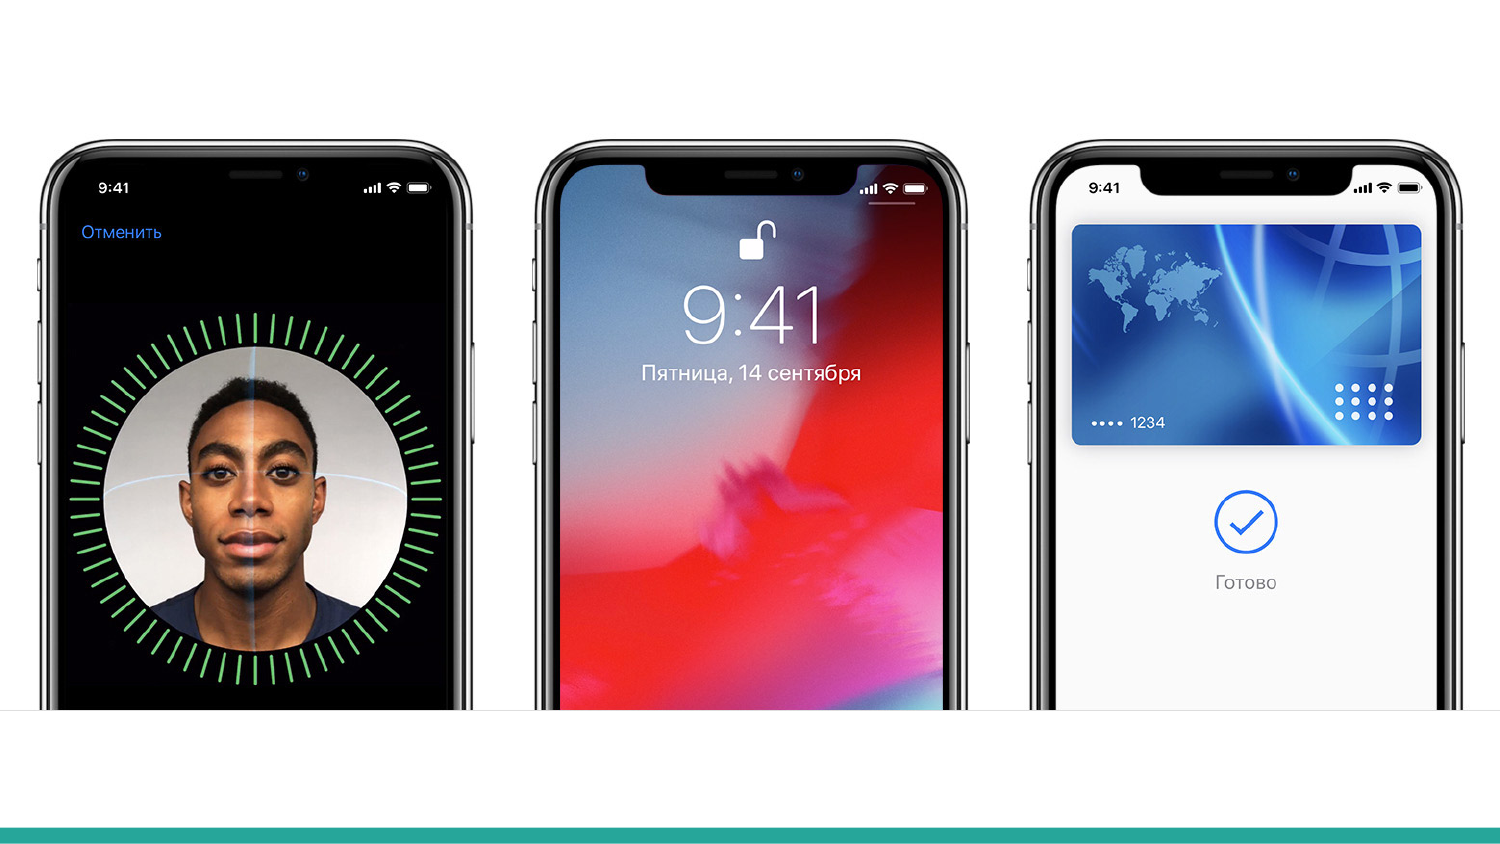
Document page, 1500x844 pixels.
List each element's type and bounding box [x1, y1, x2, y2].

picture [0, 133, 1500, 711]
